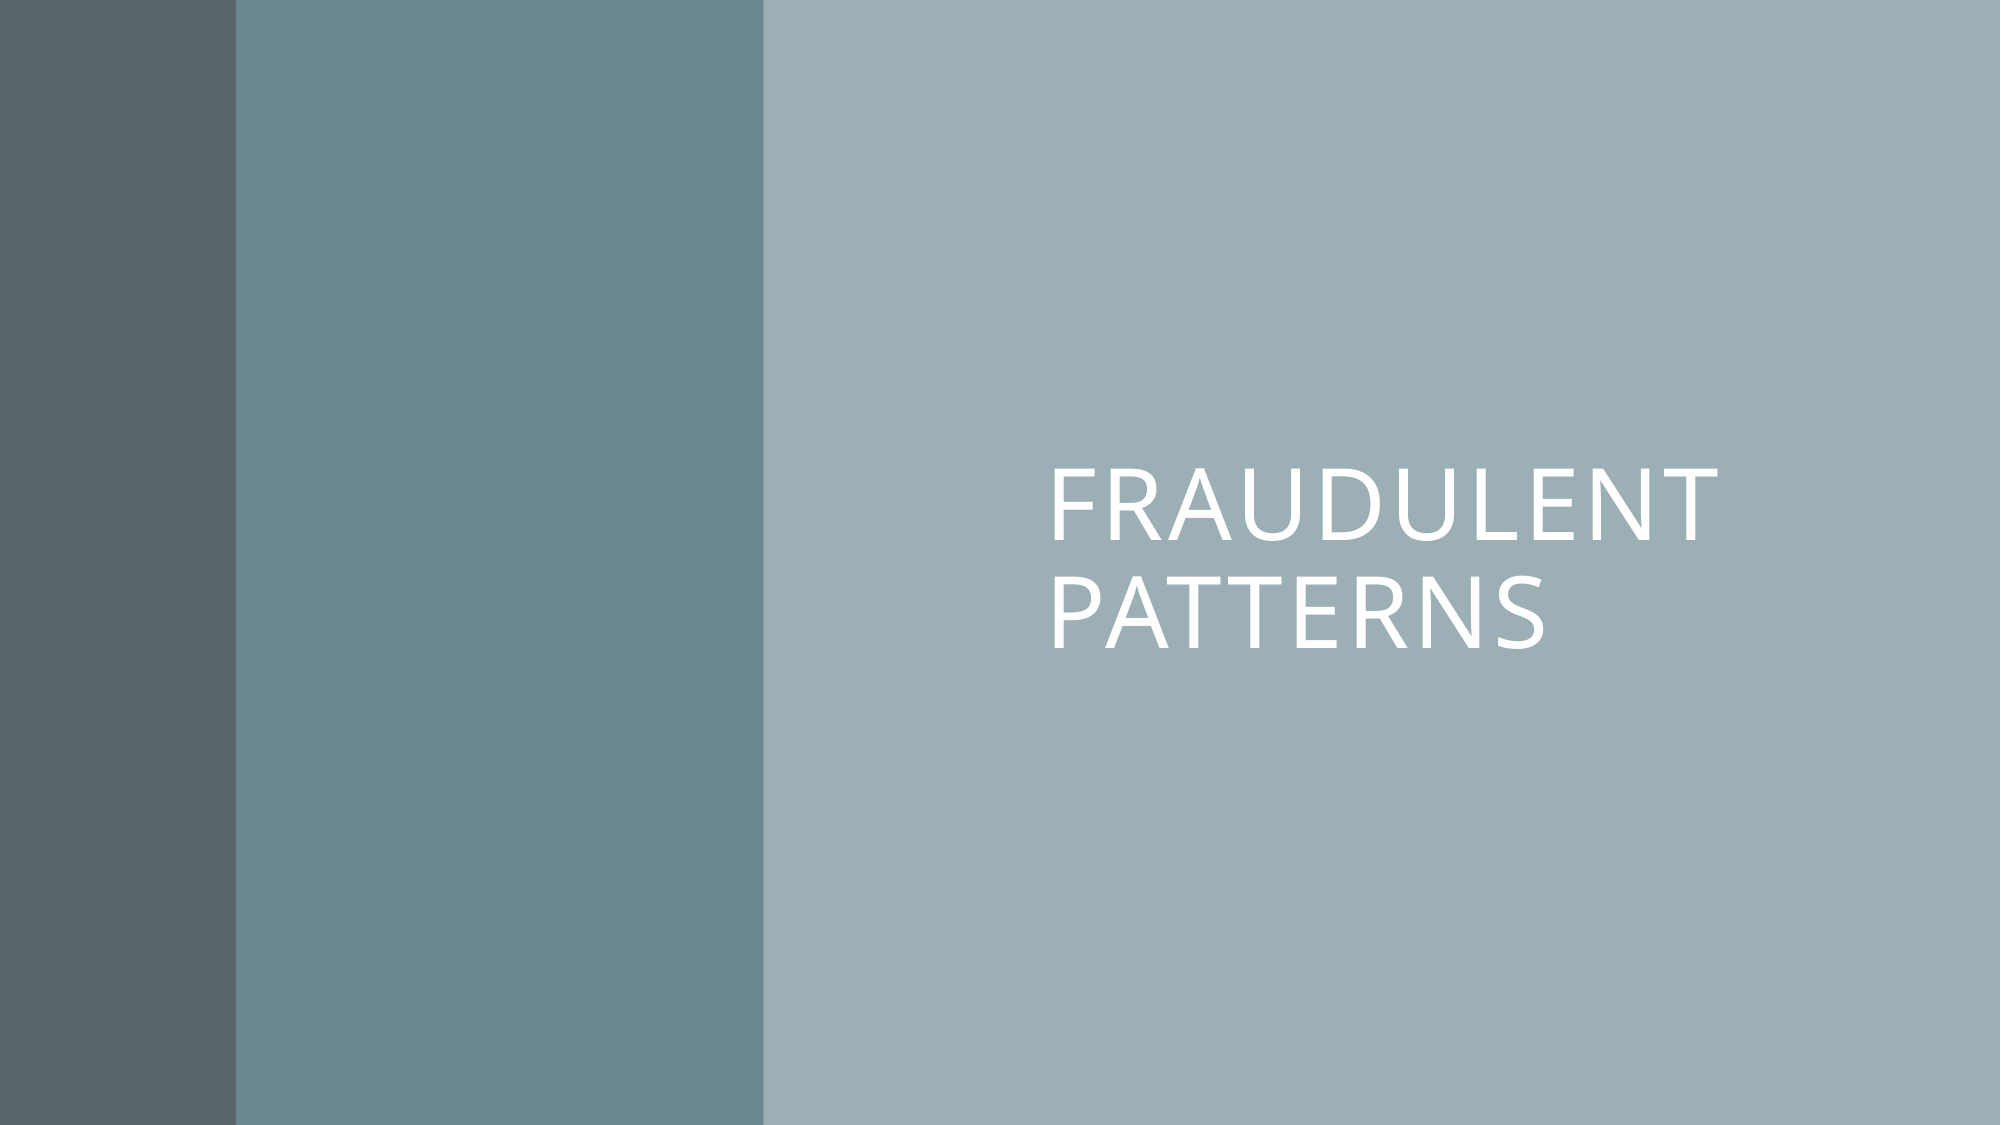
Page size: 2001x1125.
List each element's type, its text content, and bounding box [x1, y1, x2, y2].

text_box [235, 0, 764, 1125]
text_box [0, 0, 235, 1125]
title Fraudulent patterns [899, 160, 1871, 965]
